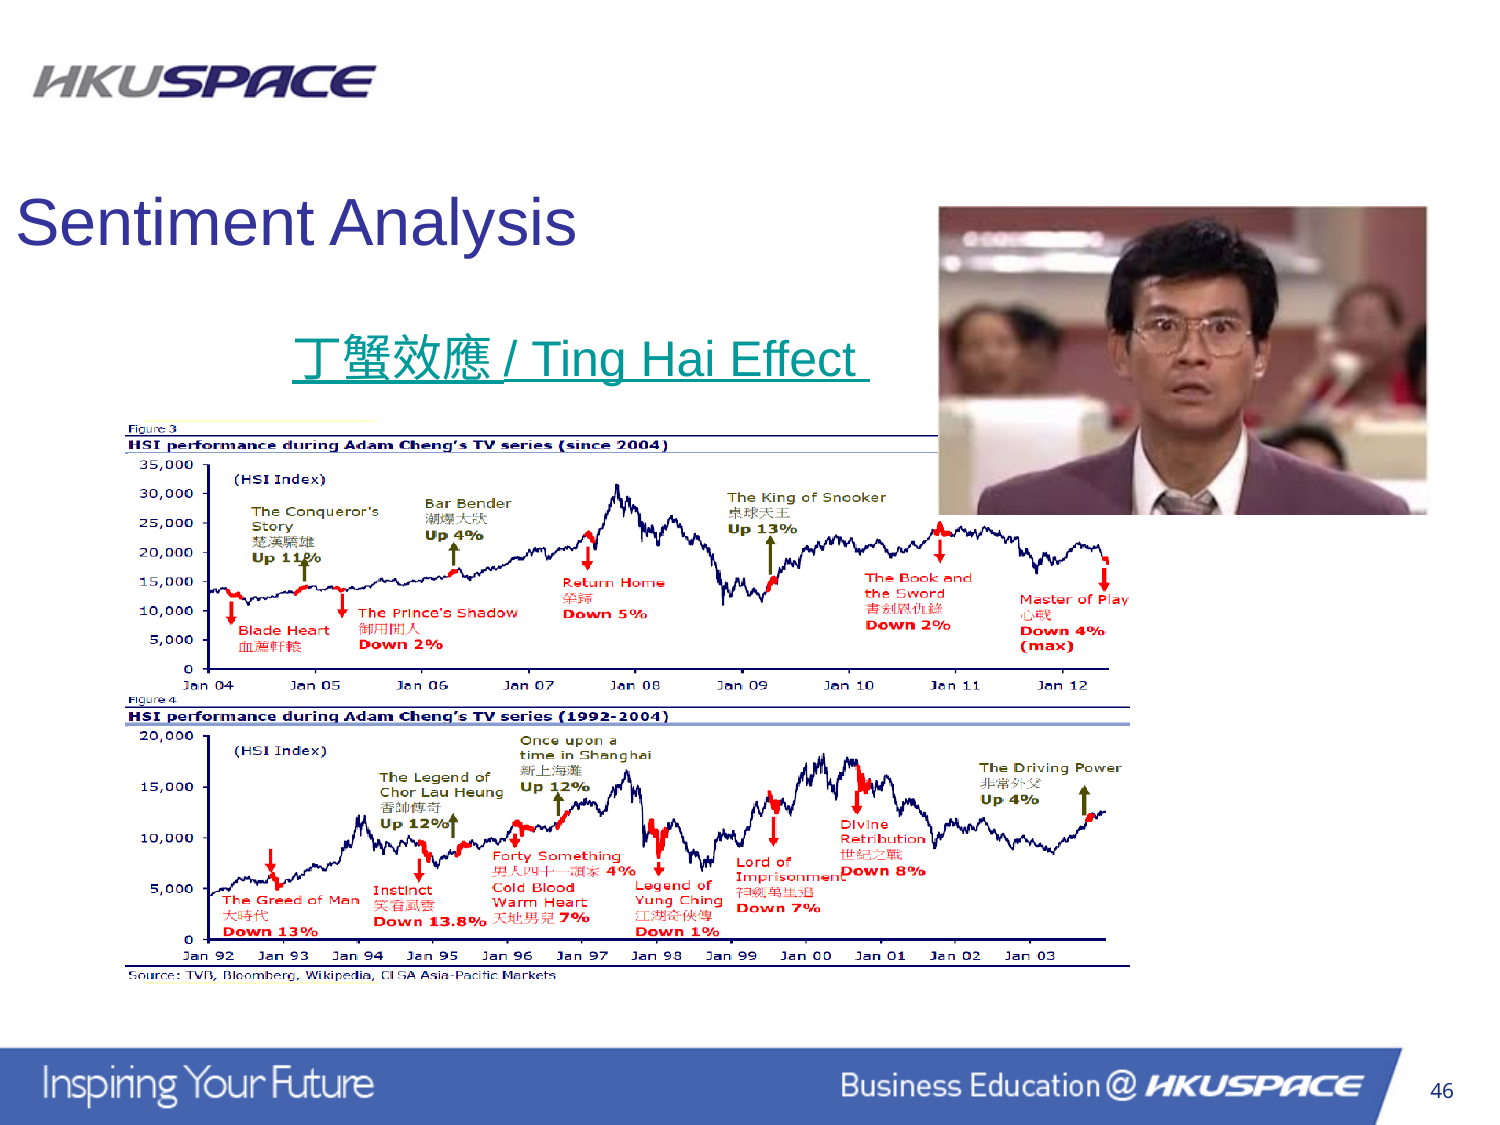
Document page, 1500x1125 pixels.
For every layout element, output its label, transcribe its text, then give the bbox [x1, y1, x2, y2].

picture [0, 0, 1500, 1125]
title Sentiment Analysis [0, 101, 1325, 266]
text_box 丁蟹效應 / Ting Hai Effect [277, 318, 892, 402]
slide_number 46 [1415, 1070, 1499, 1125]
